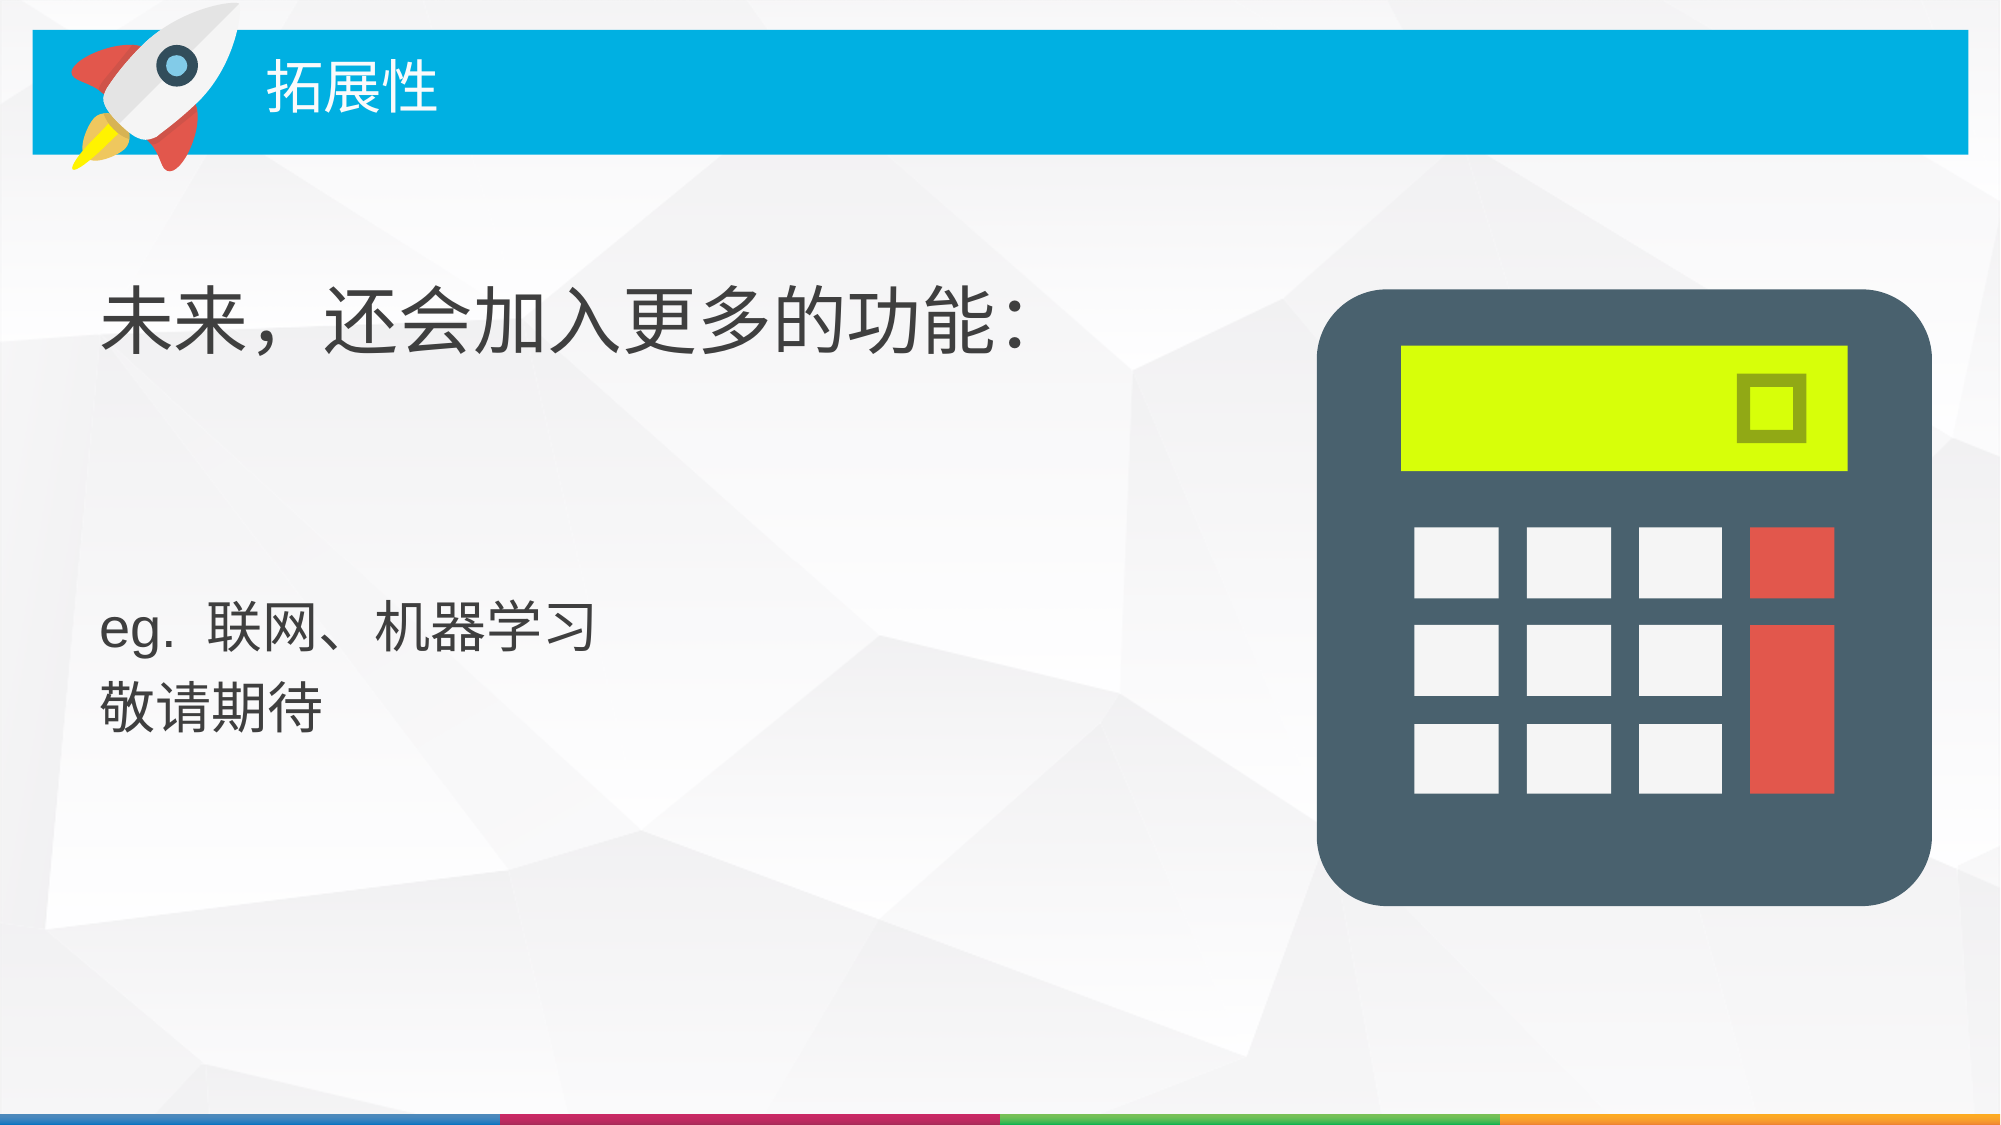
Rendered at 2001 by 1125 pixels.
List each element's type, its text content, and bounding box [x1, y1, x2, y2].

title 拓展性 [257, 29, 1984, 150]
picture [0, 0, 2001, 1125]
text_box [1316, 289, 1933, 907]
text_box 未来，还会加入更多的功能： eg. 联网、机器学习 敬请期待 [99, 255, 1260, 769]
